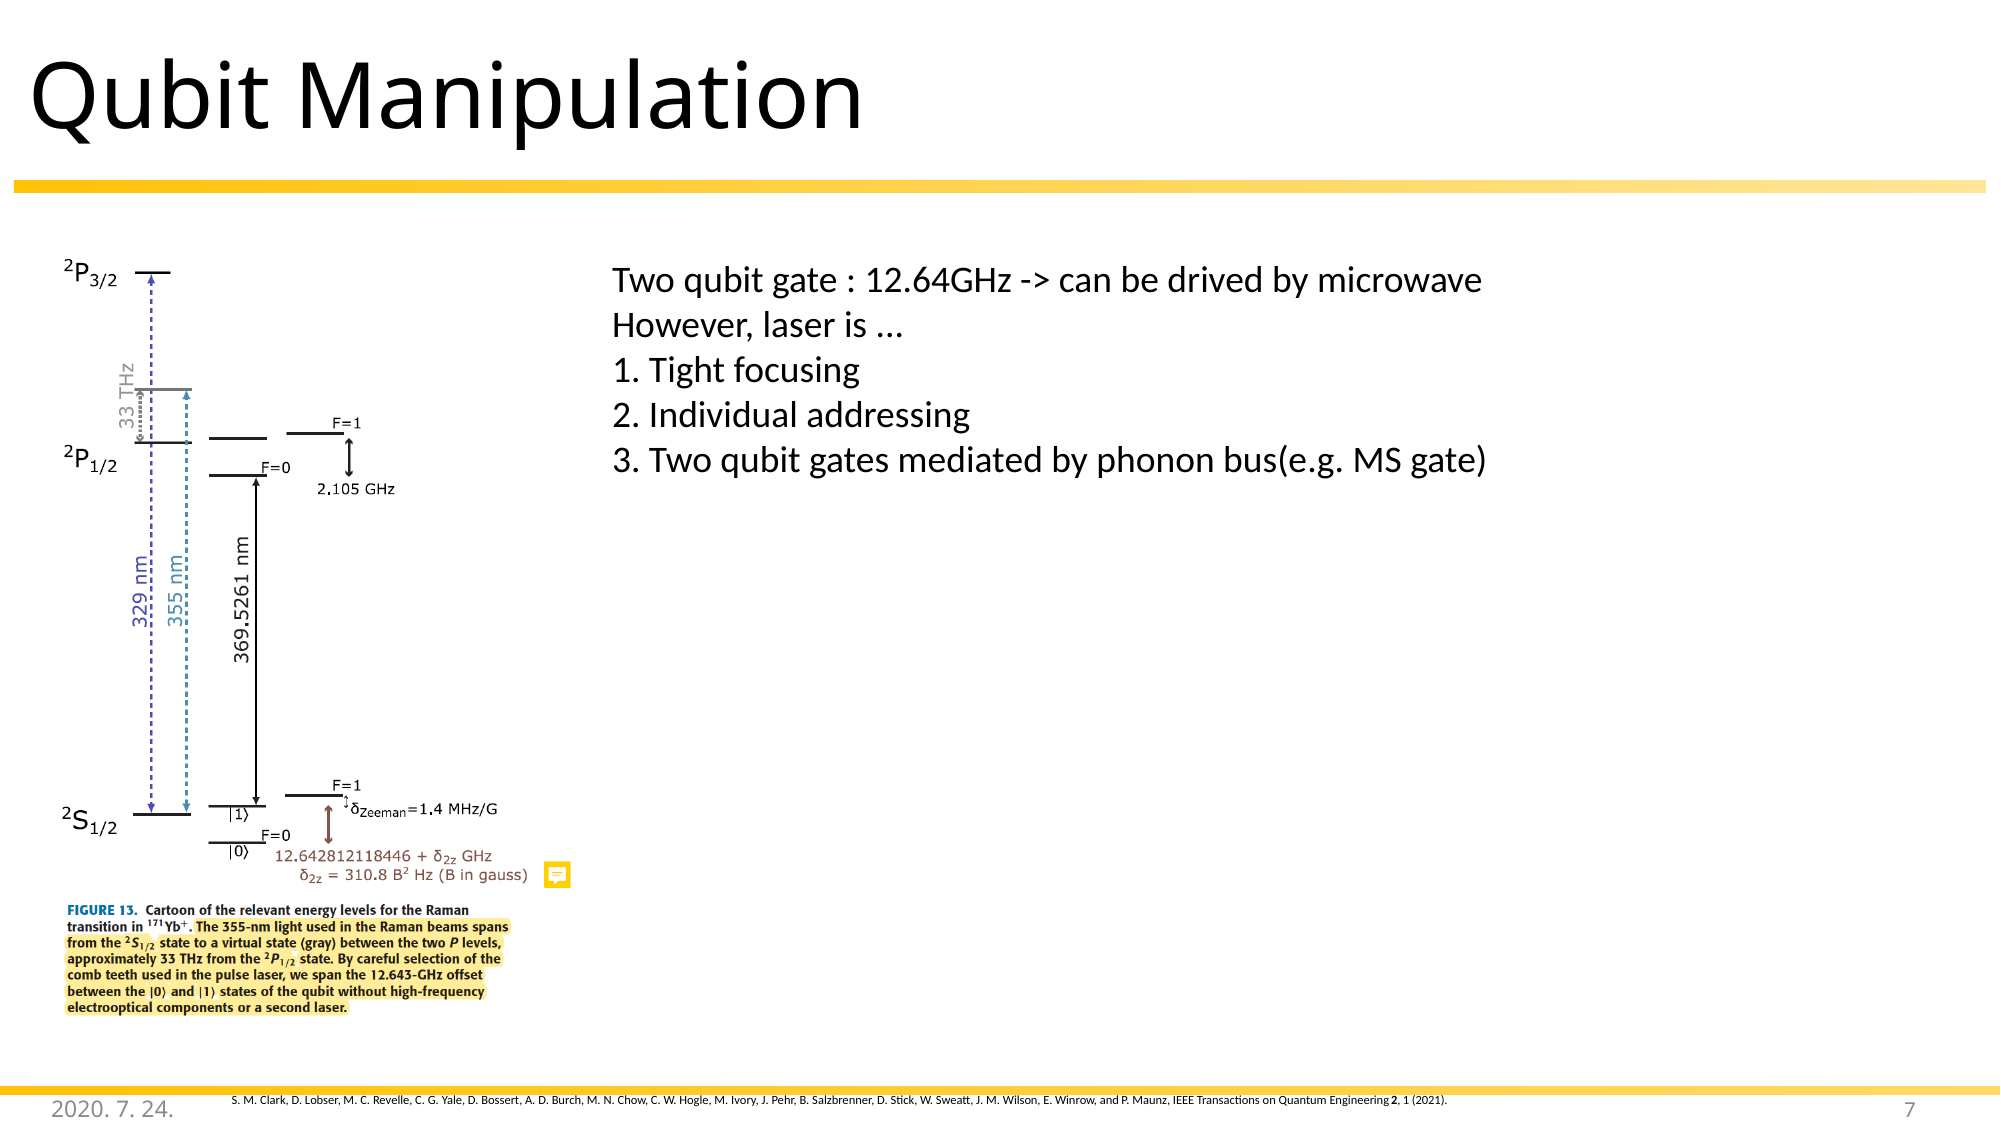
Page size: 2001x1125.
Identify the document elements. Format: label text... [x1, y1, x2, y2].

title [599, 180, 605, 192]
title Qubit Manipulation [13, 25, 1986, 173]
slide_number 7 [1480, 1078, 1931, 1125]
picture [35, 233, 585, 1018]
text_box S. M. Clark, D. Lobser, M. C. Revelle, C. G. Yale, D. Bossert, A. D. Burch, M. N. Chow, C. W. Hogle, M. Ivory, J. Pehr, B. Salzbrenner, D. Stick, W. Sweatt, J. M. Wilson, E. Winrow, and P. Maunz, IEEE Transactions on Quantum Engineering 2, 1 (2021). [216, 1085, 1784, 1115]
text_box Two qubit gate : 12.64GHz -> can be drived by microwave However, laser is ... 1. Tight focusing 2. Individual addressing 3. Two qubit gates mediated by phonon bus(e.g. MS gate) [597, 247, 1504, 487]
slide_number 2020. 7. 24. [36, 1078, 486, 1125]
